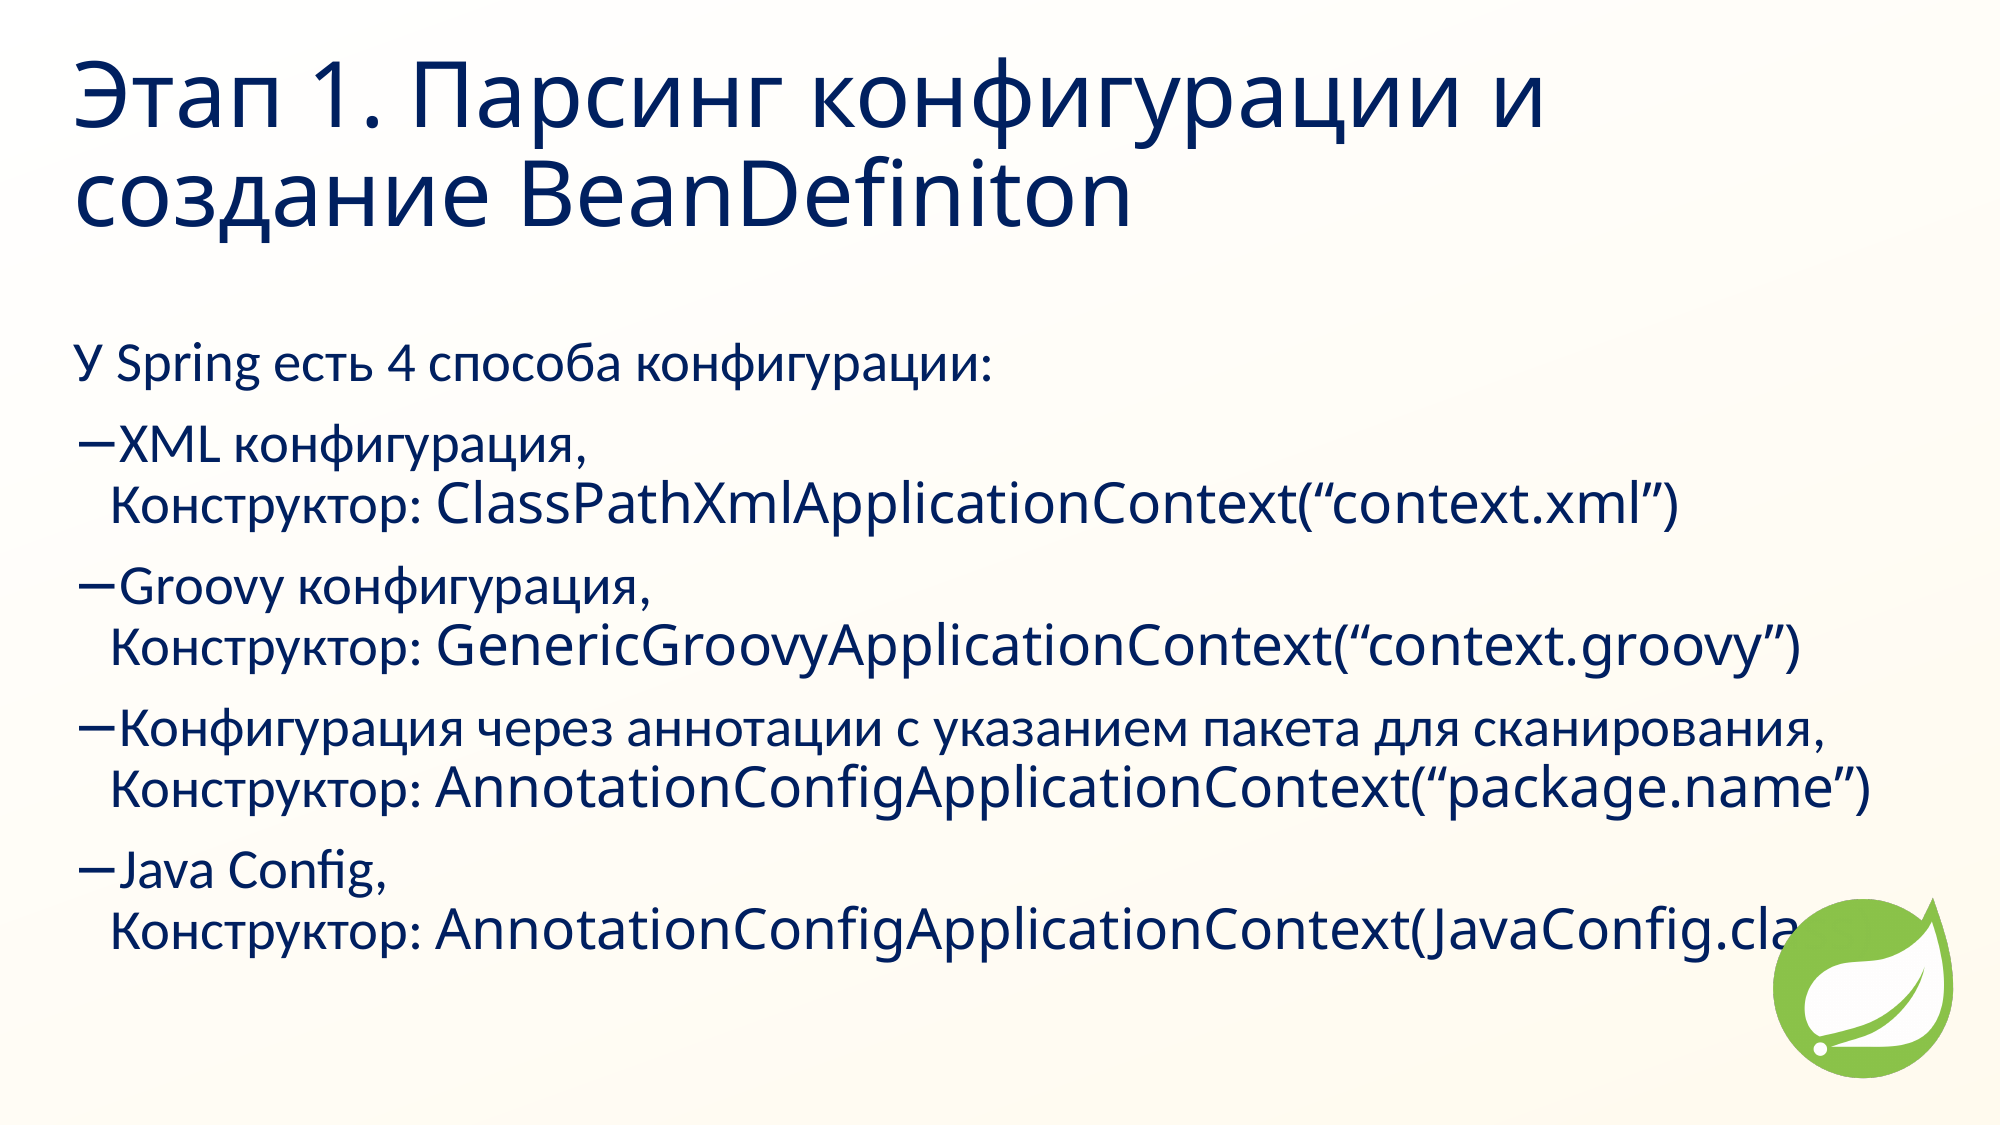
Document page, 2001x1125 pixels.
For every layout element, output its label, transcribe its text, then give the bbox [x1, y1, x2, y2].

picture [1755, 881, 1971, 1096]
text_box У Spring есть 4 способа конфигурации: XML конфигурация, Конструктор: ClassPathXmlApplicationContext(“context.xml”) Groovy конфигурация, Конструктор: GenericGroovyApplicationContext(“context.groovy”) Конфигурация через аннотации с указанием пакета для сканирования, Конструктор: AnnotationConfigApplicationContext(“package.name”) Java Config, Конструктор: AnnotationConfigApplicationContext(JavaConfig.class) [58, 324, 1942, 1018]
text_box Этап 1. Парсинг конфигурации и создание BeanDefiniton [58, 29, 1942, 266]
